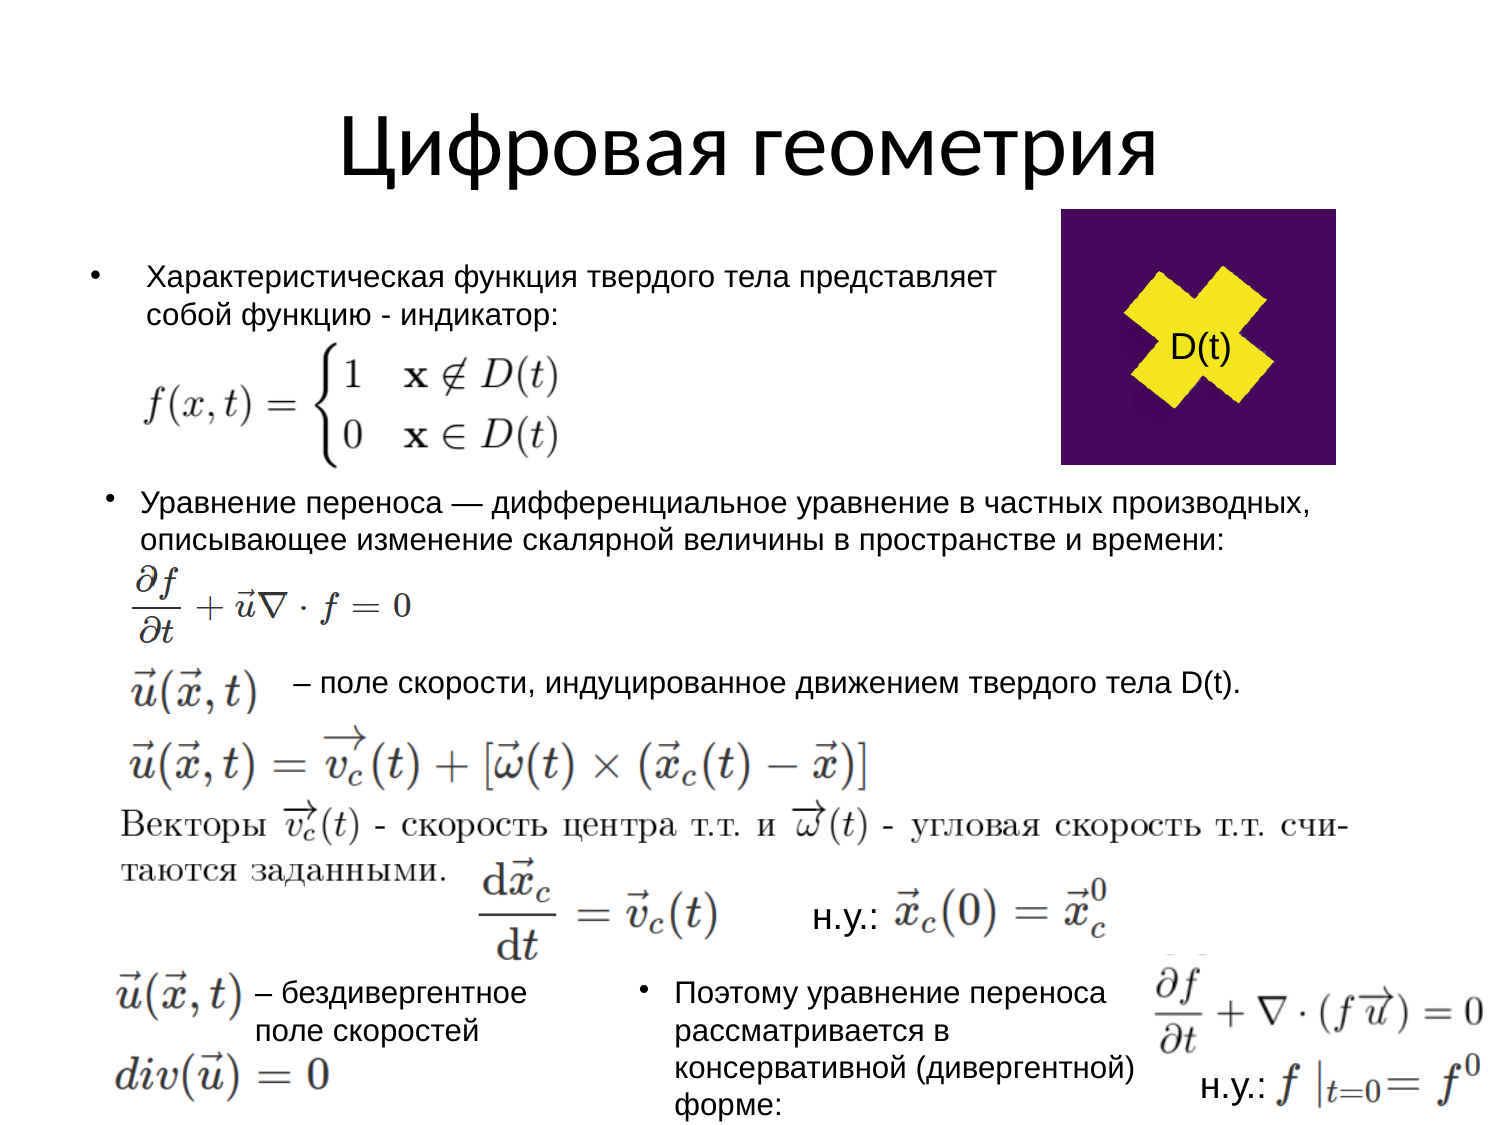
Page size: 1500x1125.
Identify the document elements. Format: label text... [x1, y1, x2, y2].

picture [1133, 954, 1500, 1111]
picture [104, 957, 256, 1036]
text_box н.у.: [1185, 1074, 1269, 1110]
text_box Уравнение переноса — дифференциальное уравнение в частных производных, описывающее изменение скалярной величины в пространстве и времени: [90, 474, 1470, 672]
text_box – бездивергентное поле скоростей [257, 964, 555, 1045]
picture [108, 1044, 346, 1112]
text_box – поле скорости, индуцированное движением твердого тела D(t). [275, 654, 1425, 715]
text_box Поэтому уравнение переноса рассматривается в консервативной (дивергентной) форме: [624, 964, 1195, 1119]
text_box Характеристическая функция твердого тела представляет собой функцию - индикатор: [74, 249, 1050, 392]
picture [111, 554, 1357, 976]
picture [134, 332, 572, 481]
text_box н.у.: [797, 903, 879, 942]
picture [1061, 209, 1336, 466]
text_box Цифровая геометрия [74, 45, 1425, 233]
